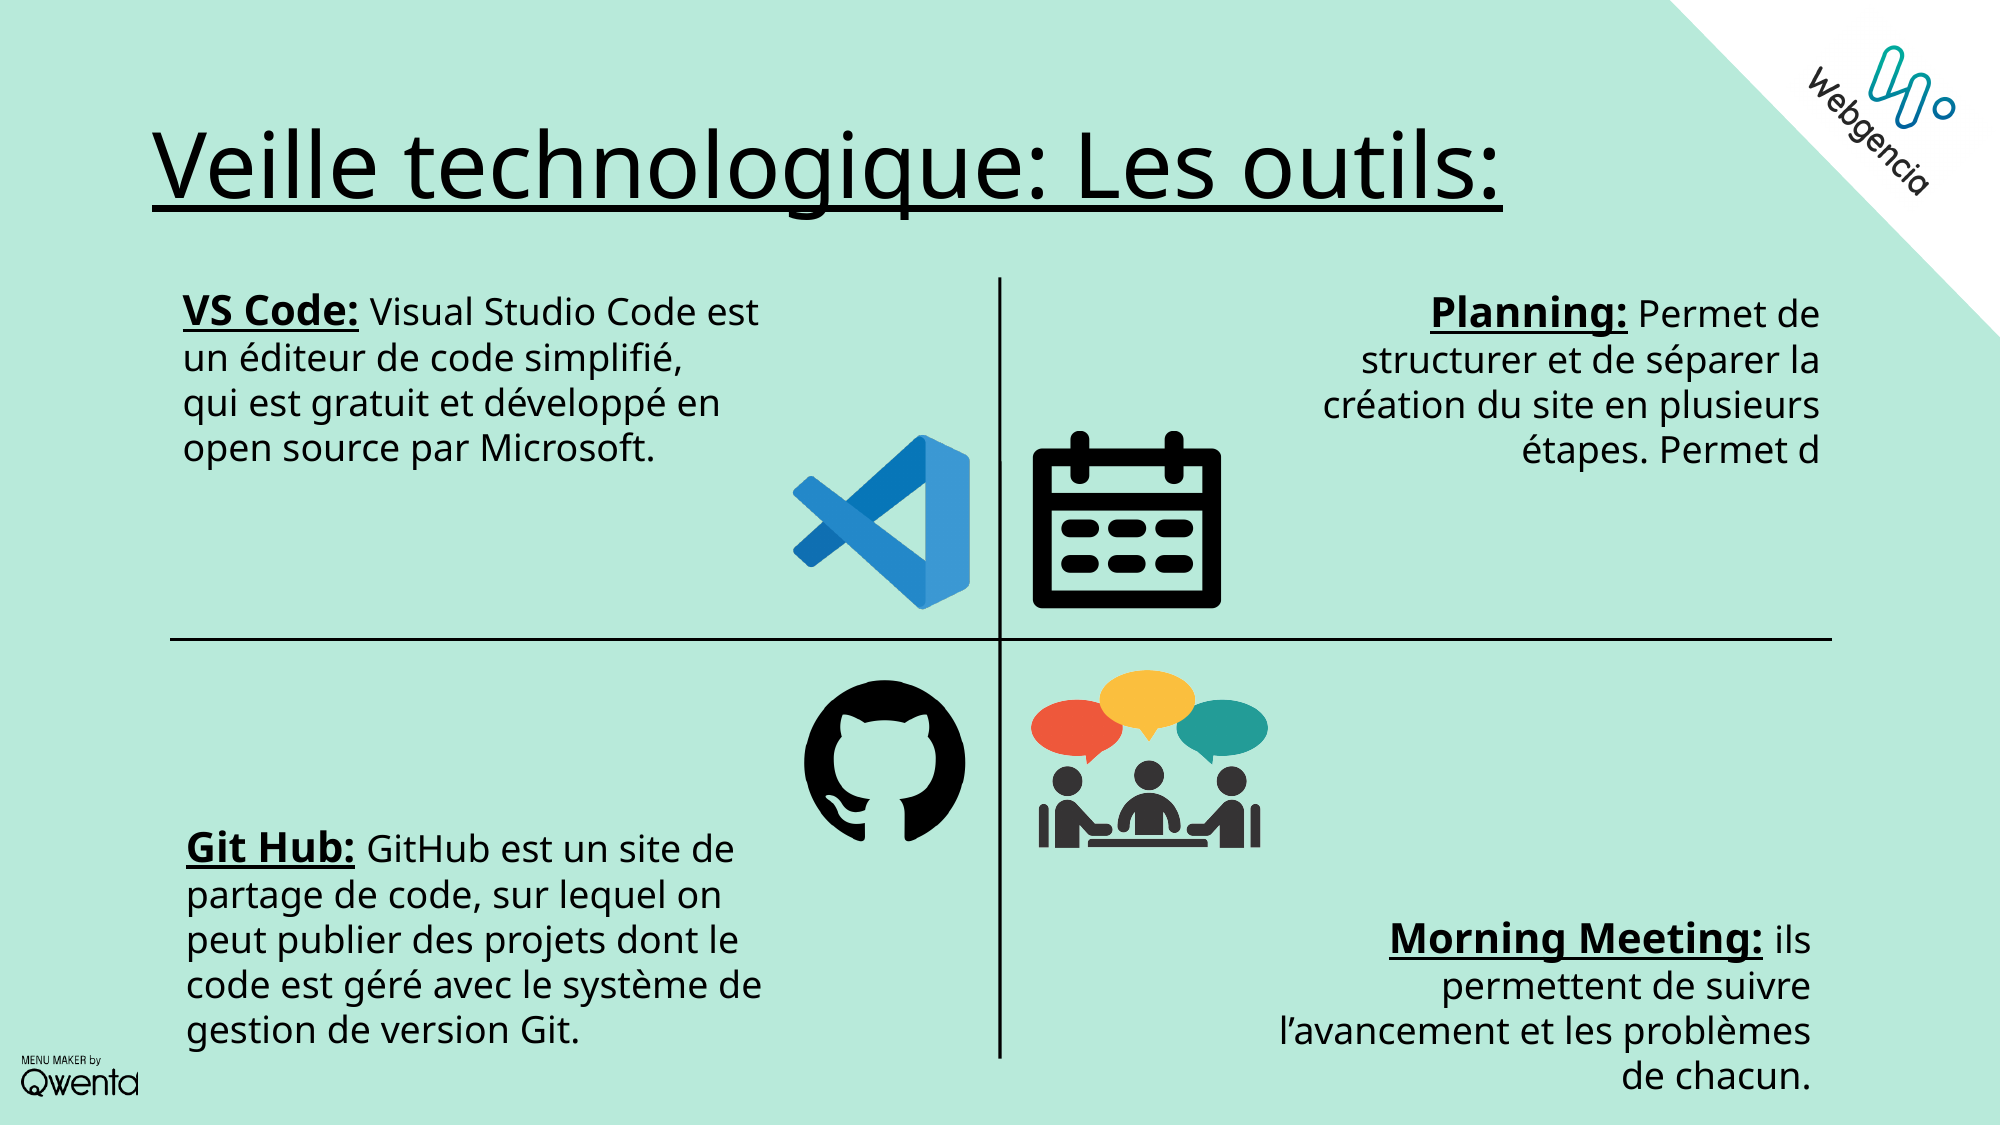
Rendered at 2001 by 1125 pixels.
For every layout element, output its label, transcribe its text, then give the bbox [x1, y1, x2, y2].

picture [789, 432, 971, 610]
text_box Morning Meeting: ils permettent de suivre l’avancement et les problèmes de chacun. [1231, 904, 1827, 1104]
picture [1031, 670, 1268, 848]
text_box VS Code: Visual Studio Code est un éditeur de code simplifié, qui est gratuit et développé en open source par Microsoft. [167, 276, 800, 522]
picture [1786, 4, 1995, 214]
text_box [1669, 0, 2000, 338]
picture [799, 672, 971, 850]
title Veille technologique: Les outils: [137, 59, 1863, 278]
text_box Git Hub: GitHub est un site de partage de code, sur lequel on peut publier des projets dont le code est géré avec le système de gestion de version Git. [171, 813, 800, 1059]
text_box Planning: Permet de structurer et de séparer la création du site en plusieurs étapes. Permet d [1231, 278, 1836, 524]
picture [1032, 431, 1222, 609]
picture [20, 1055, 138, 1097]
